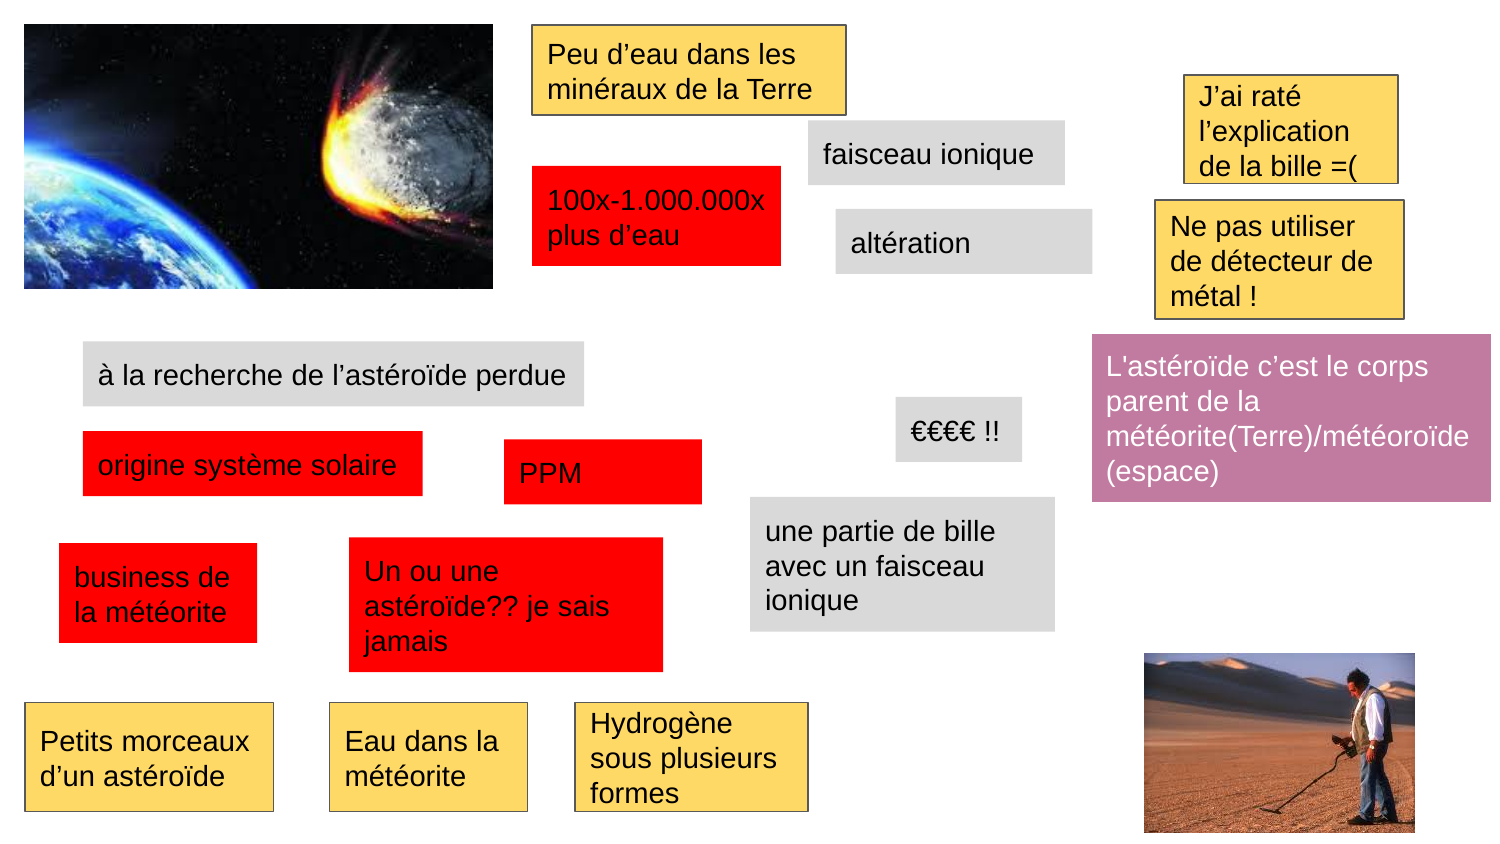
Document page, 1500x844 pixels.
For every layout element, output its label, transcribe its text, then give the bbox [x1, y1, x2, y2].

text_box Eau dans la météorite [329, 702, 528, 812]
picture [24, 24, 493, 290]
picture [1143, 653, 1415, 834]
text_box faisceau ionique [808, 120, 1065, 186]
text_box à la recherche de l’astéroïde perdue [82, 341, 585, 407]
text_box €€€€ !! [895, 396, 1023, 462]
text_box J’ai raté l’explication de la bille =( [1184, 75, 1399, 184]
text_box Hydrogène sous plusieurs formes [575, 702, 808, 812]
text_box une partie de bille avec un faisceau ionique [750, 496, 1055, 632]
text_box Peu d’eau dans les minéraux de la Terre [532, 24, 847, 115]
text_box L'astéroïde c’est le corps parent de la météorite(Terre)/météoroïde(espace) [1090, 332, 1492, 503]
text_box 100x-1.000.000x plus d’eau [532, 165, 781, 266]
text_box business de la météorite [59, 543, 258, 643]
text_box Ne pas utiliser de détecteur de métal ! [1155, 199, 1404, 319]
text_box altération [835, 208, 1093, 274]
text_box origine système solaire [82, 431, 423, 497]
text_box Petits morceaux d’un astéroïde [24, 702, 274, 812]
text_box [1184, 297, 1500, 356]
text_box PPM [504, 439, 702, 505]
text_box Un ou une astéroïde?? je sais jamais [349, 537, 664, 673]
